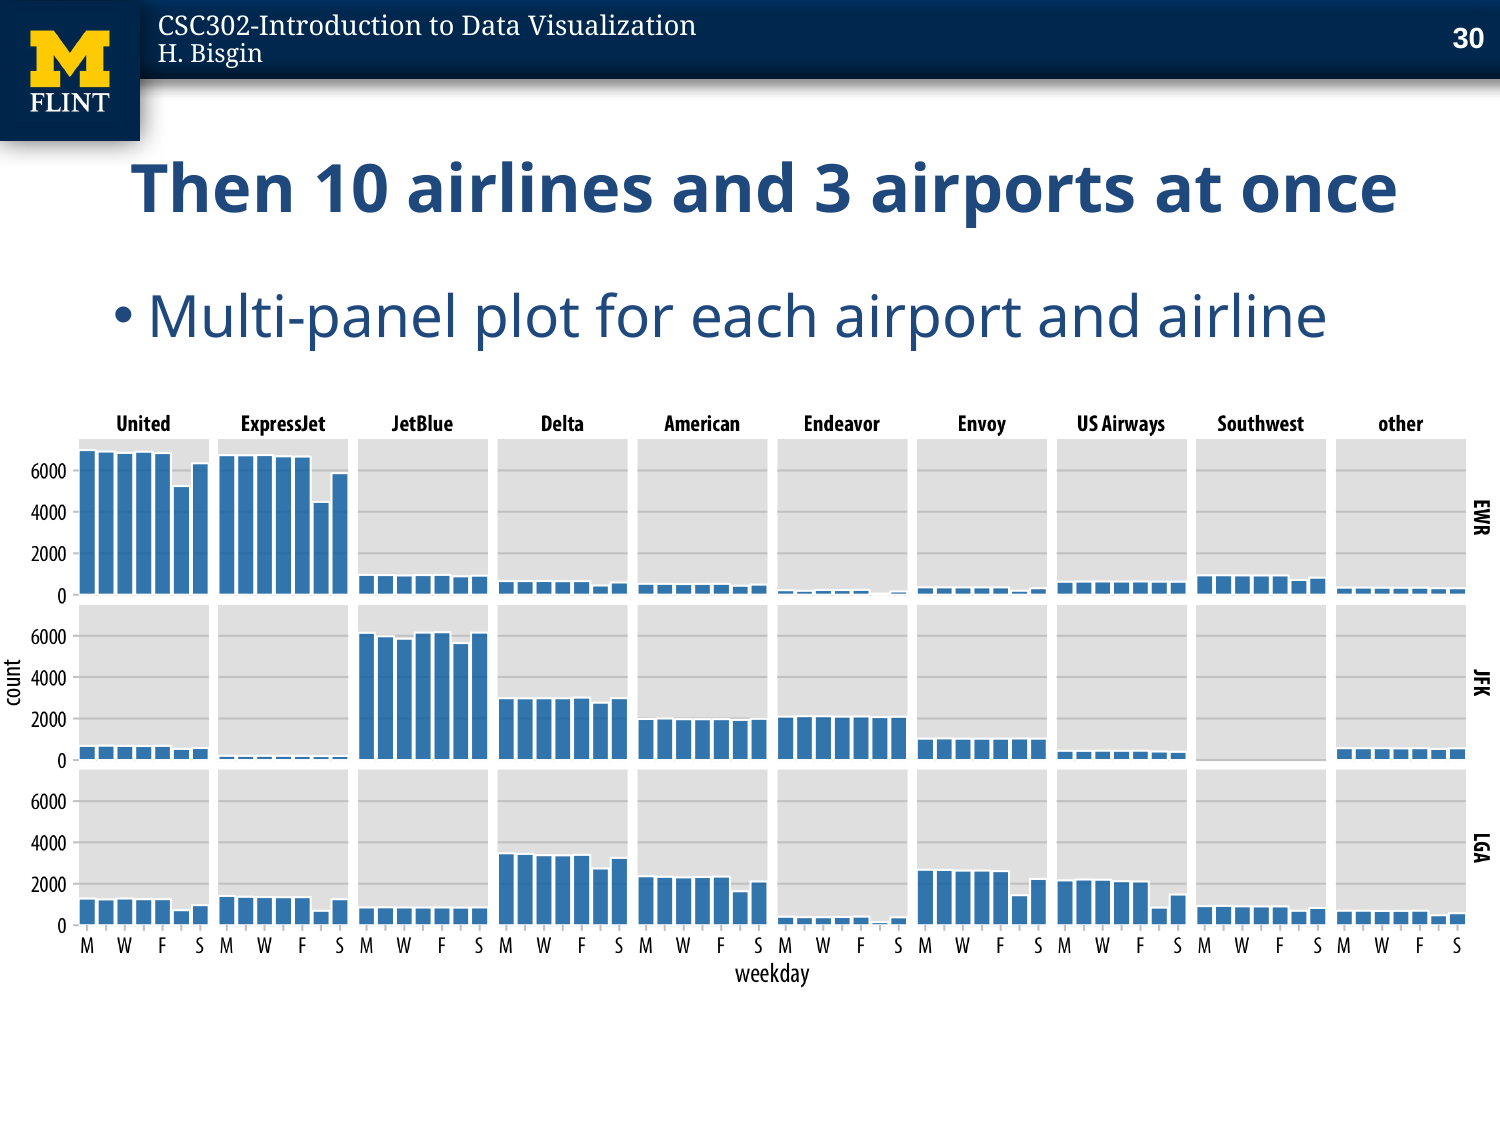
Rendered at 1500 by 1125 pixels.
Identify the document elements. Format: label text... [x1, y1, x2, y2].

slide_number 30 [1149, 6, 1500, 67]
picture [0, 0, 1500, 1122]
list Multi-panel plot for each airport and airline [75, 269, 1425, 395]
title Then 10 airlines and 3 airports at once [73, 109, 1457, 263]
